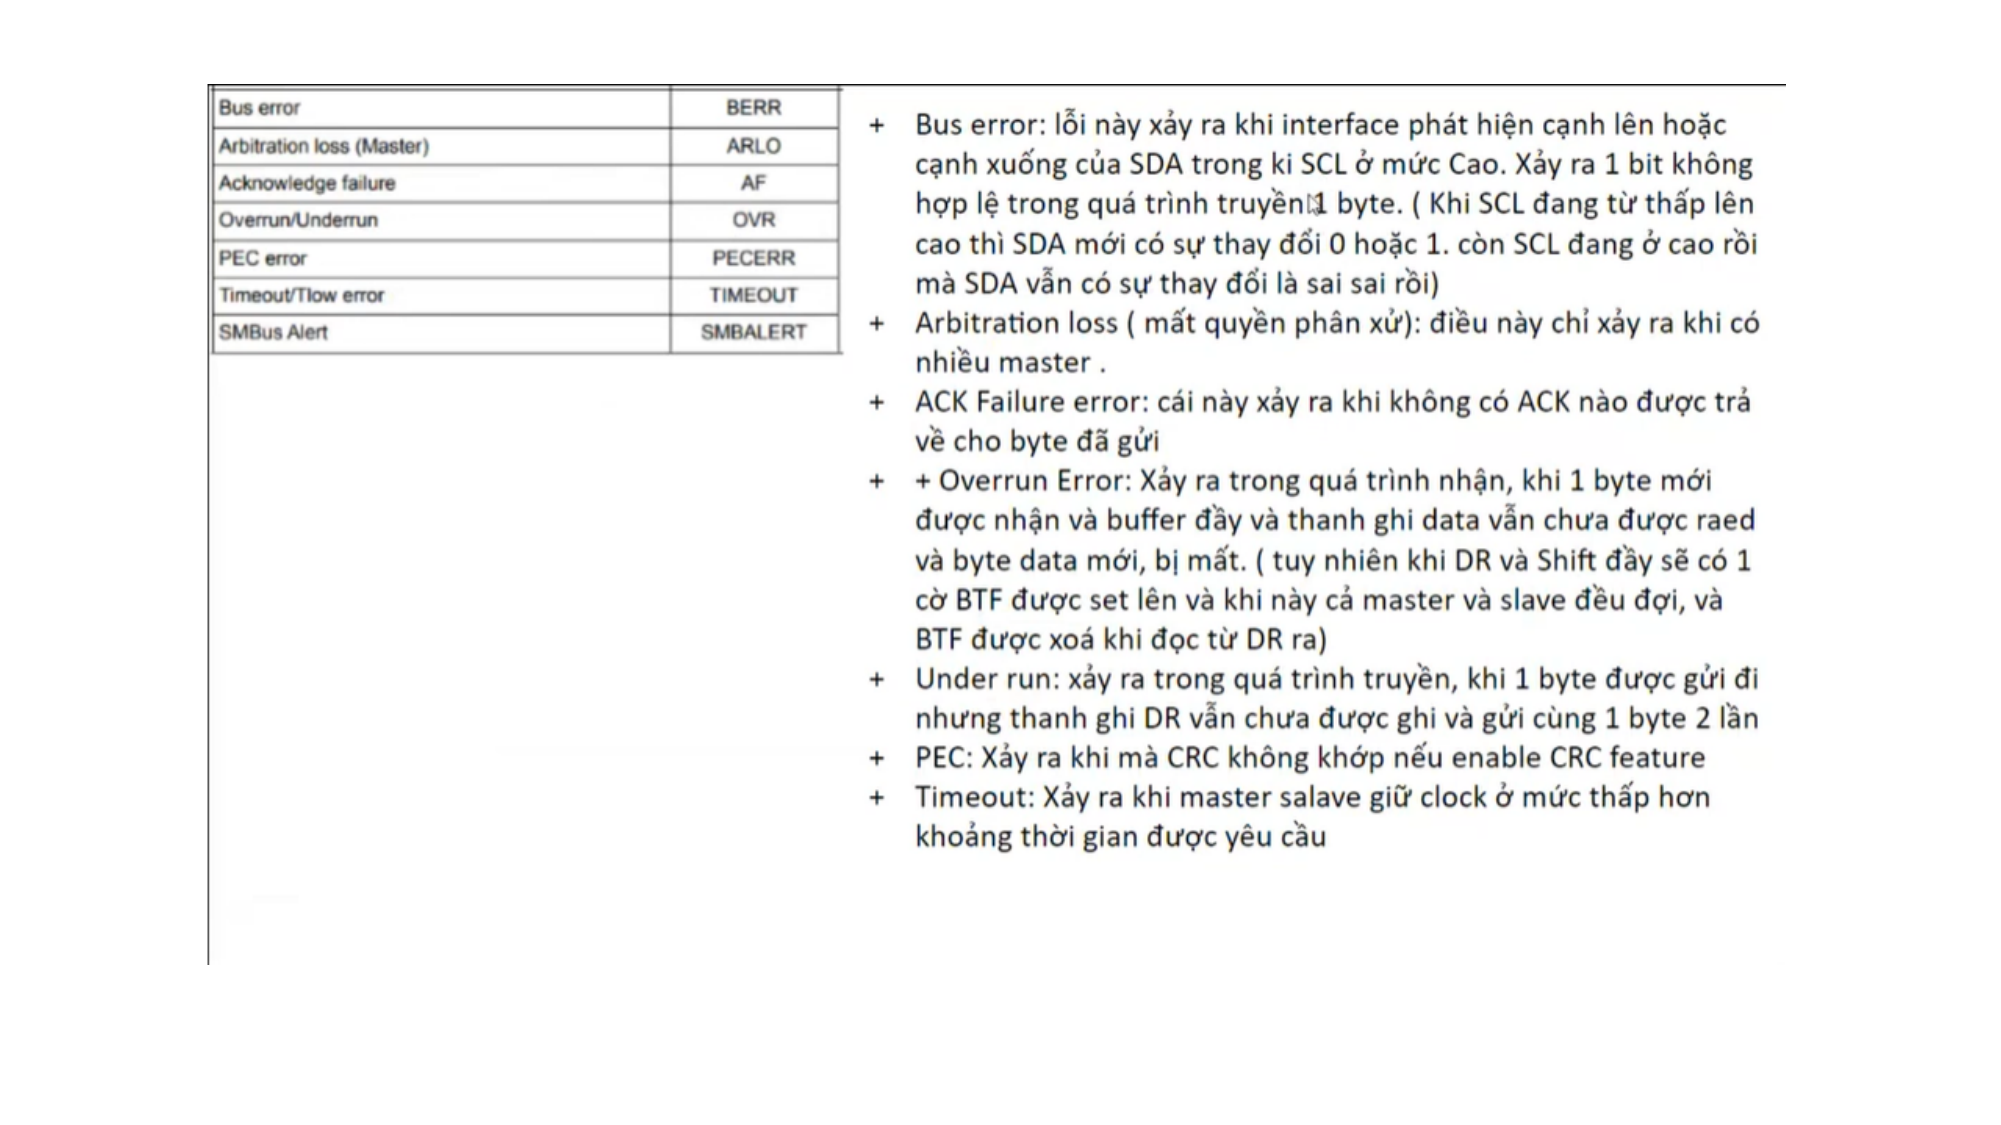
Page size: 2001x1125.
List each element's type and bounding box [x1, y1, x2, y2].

picture [200, 84, 1786, 965]
